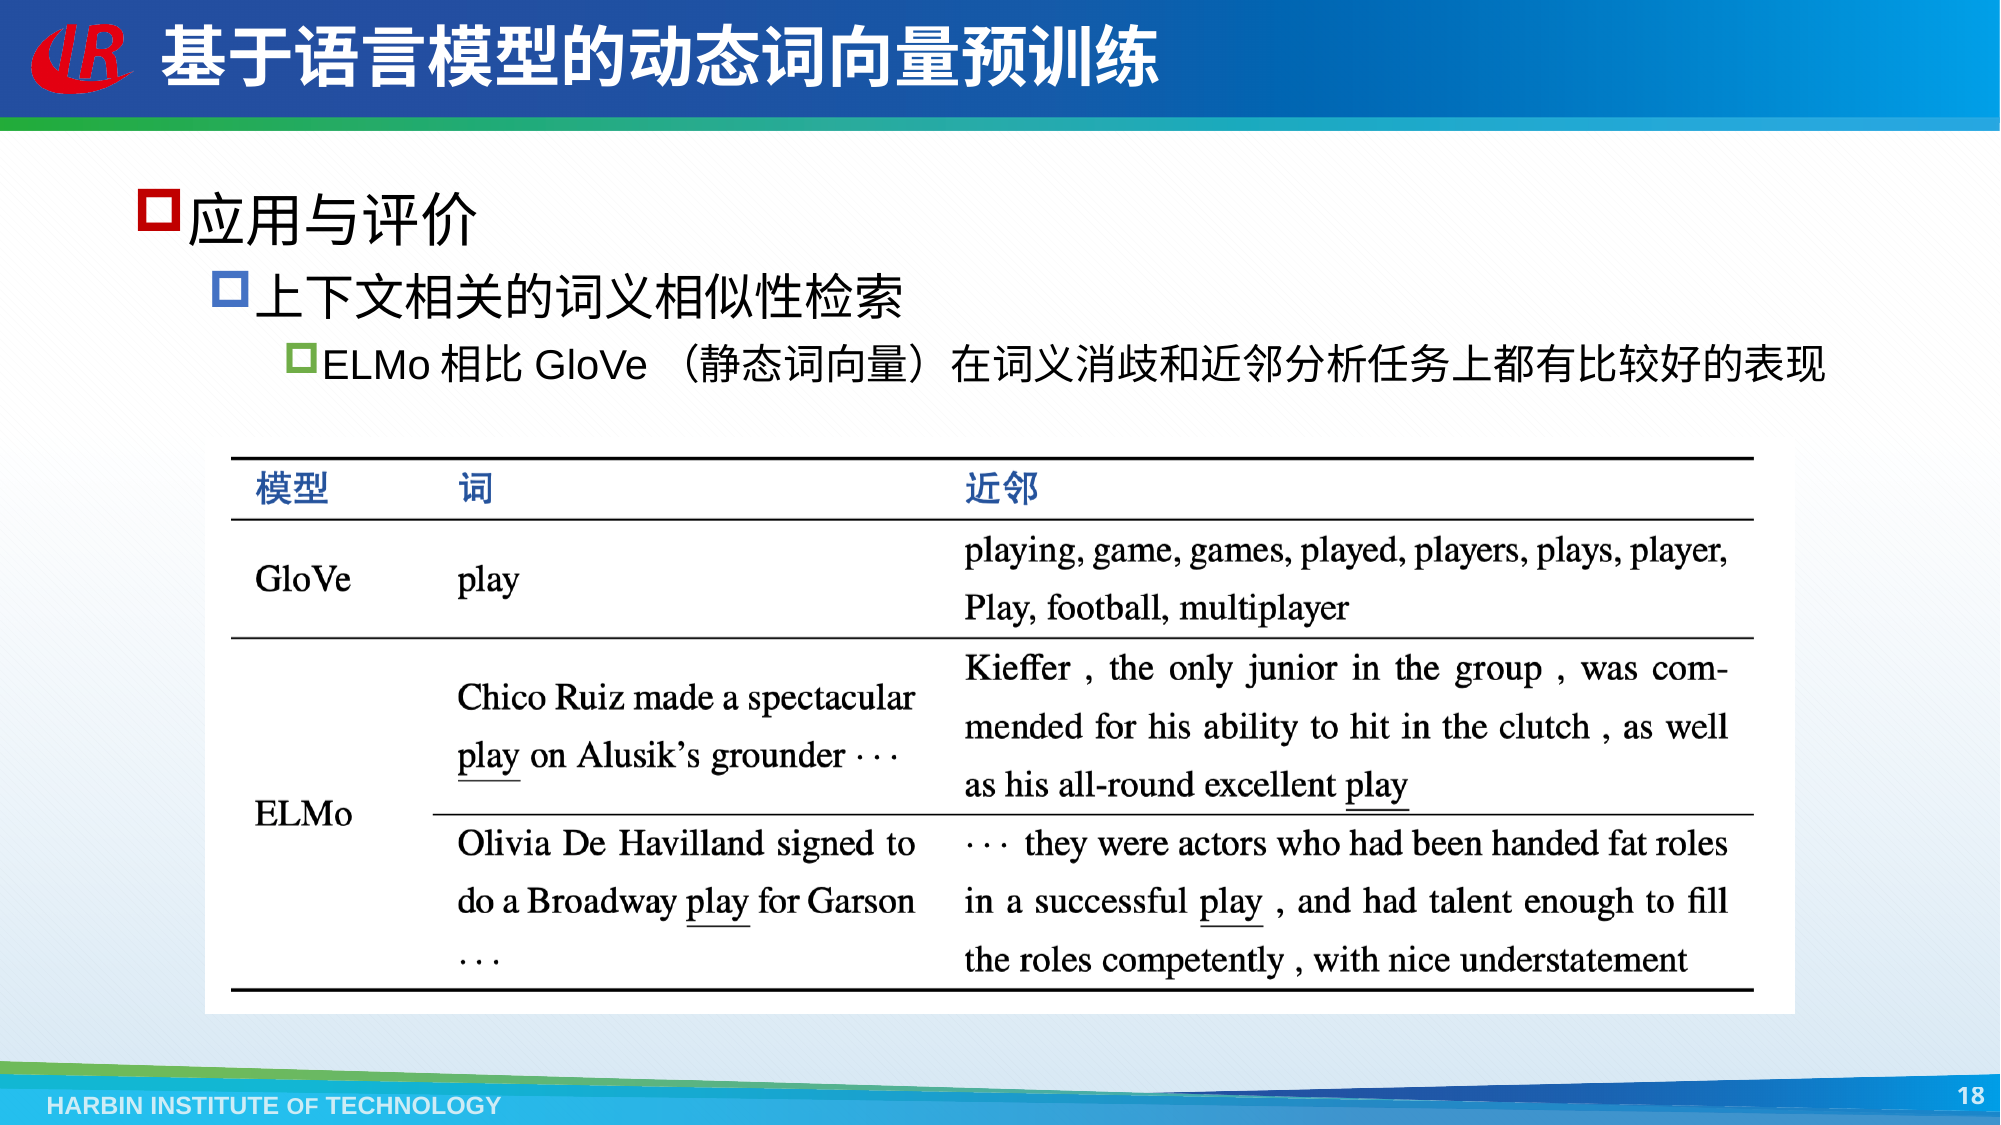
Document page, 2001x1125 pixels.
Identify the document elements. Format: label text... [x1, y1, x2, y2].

title 基于语言模型的动态词向量预训练 [145, 16, 1225, 96]
picture [205, 437, 1795, 1014]
footer HARBIN INSTITUTE OF TECHNOLOGY [31, 1081, 843, 1125]
picture [0, 0, 2000, 131]
slide_number 18 [1623, 1072, 2000, 1110]
picture [0, 1061, 2000, 1125]
list 应用与评价 上下文相关的词义相似性检索 ELMo相比GloVe（静态词向量）在词义消歧和近邻分析任务上都有比较好的表现 [118, 175, 1890, 1047]
